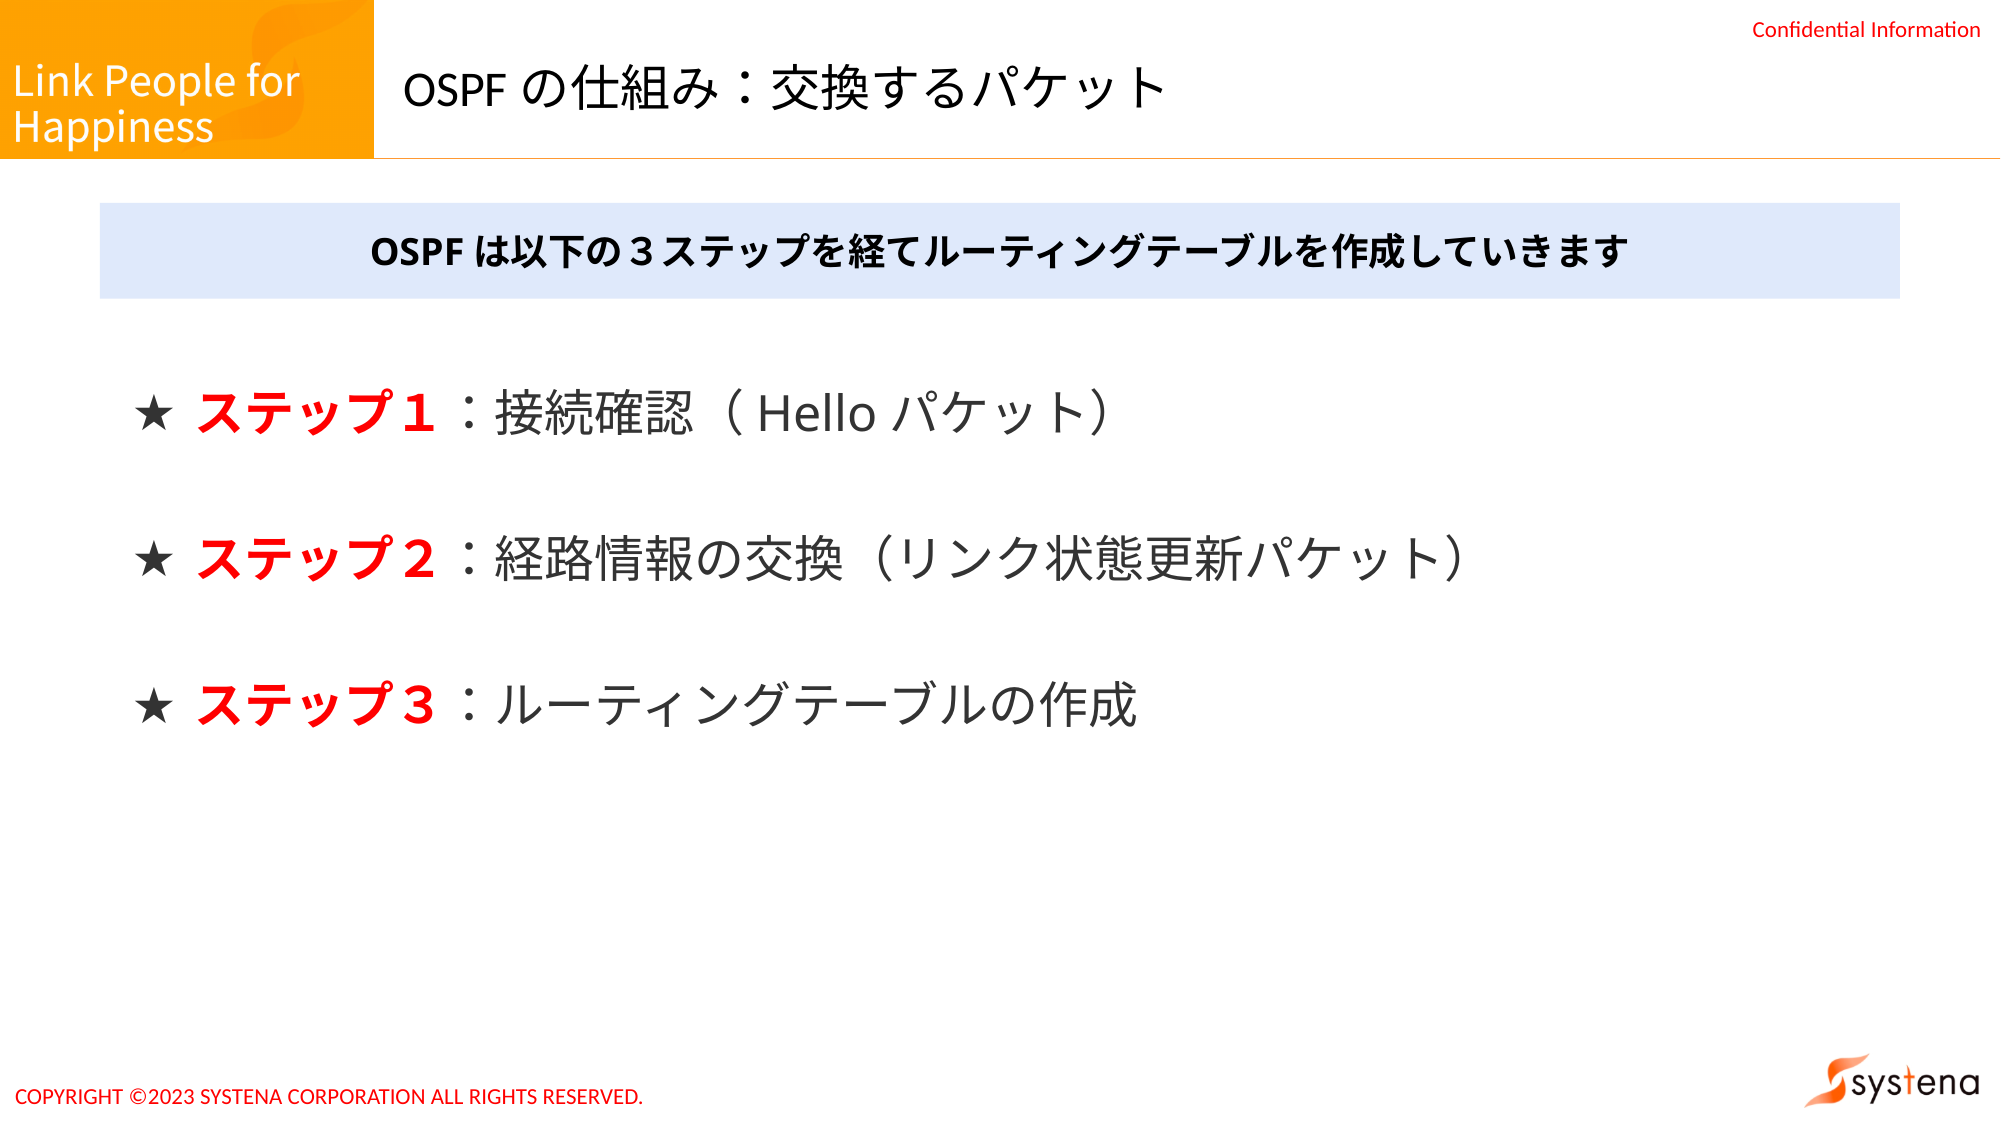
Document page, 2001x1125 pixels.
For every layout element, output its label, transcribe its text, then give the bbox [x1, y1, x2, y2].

text_box ステップ１：接続確認（Helloパケット） ステップ２：経路情報の交換（リンク状態更新パケット） ステップ３：ルーティングテーブルの作成 [99, 357, 1900, 749]
picture [0, 0, 374, 159]
picture [1804, 1049, 1981, 1108]
list OSPFは以下の３ステップを経てルーティングテーブルを作成していきます [99, 202, 1900, 299]
title OSPFの仕組み：交換するパケット [388, 28, 1916, 145]
